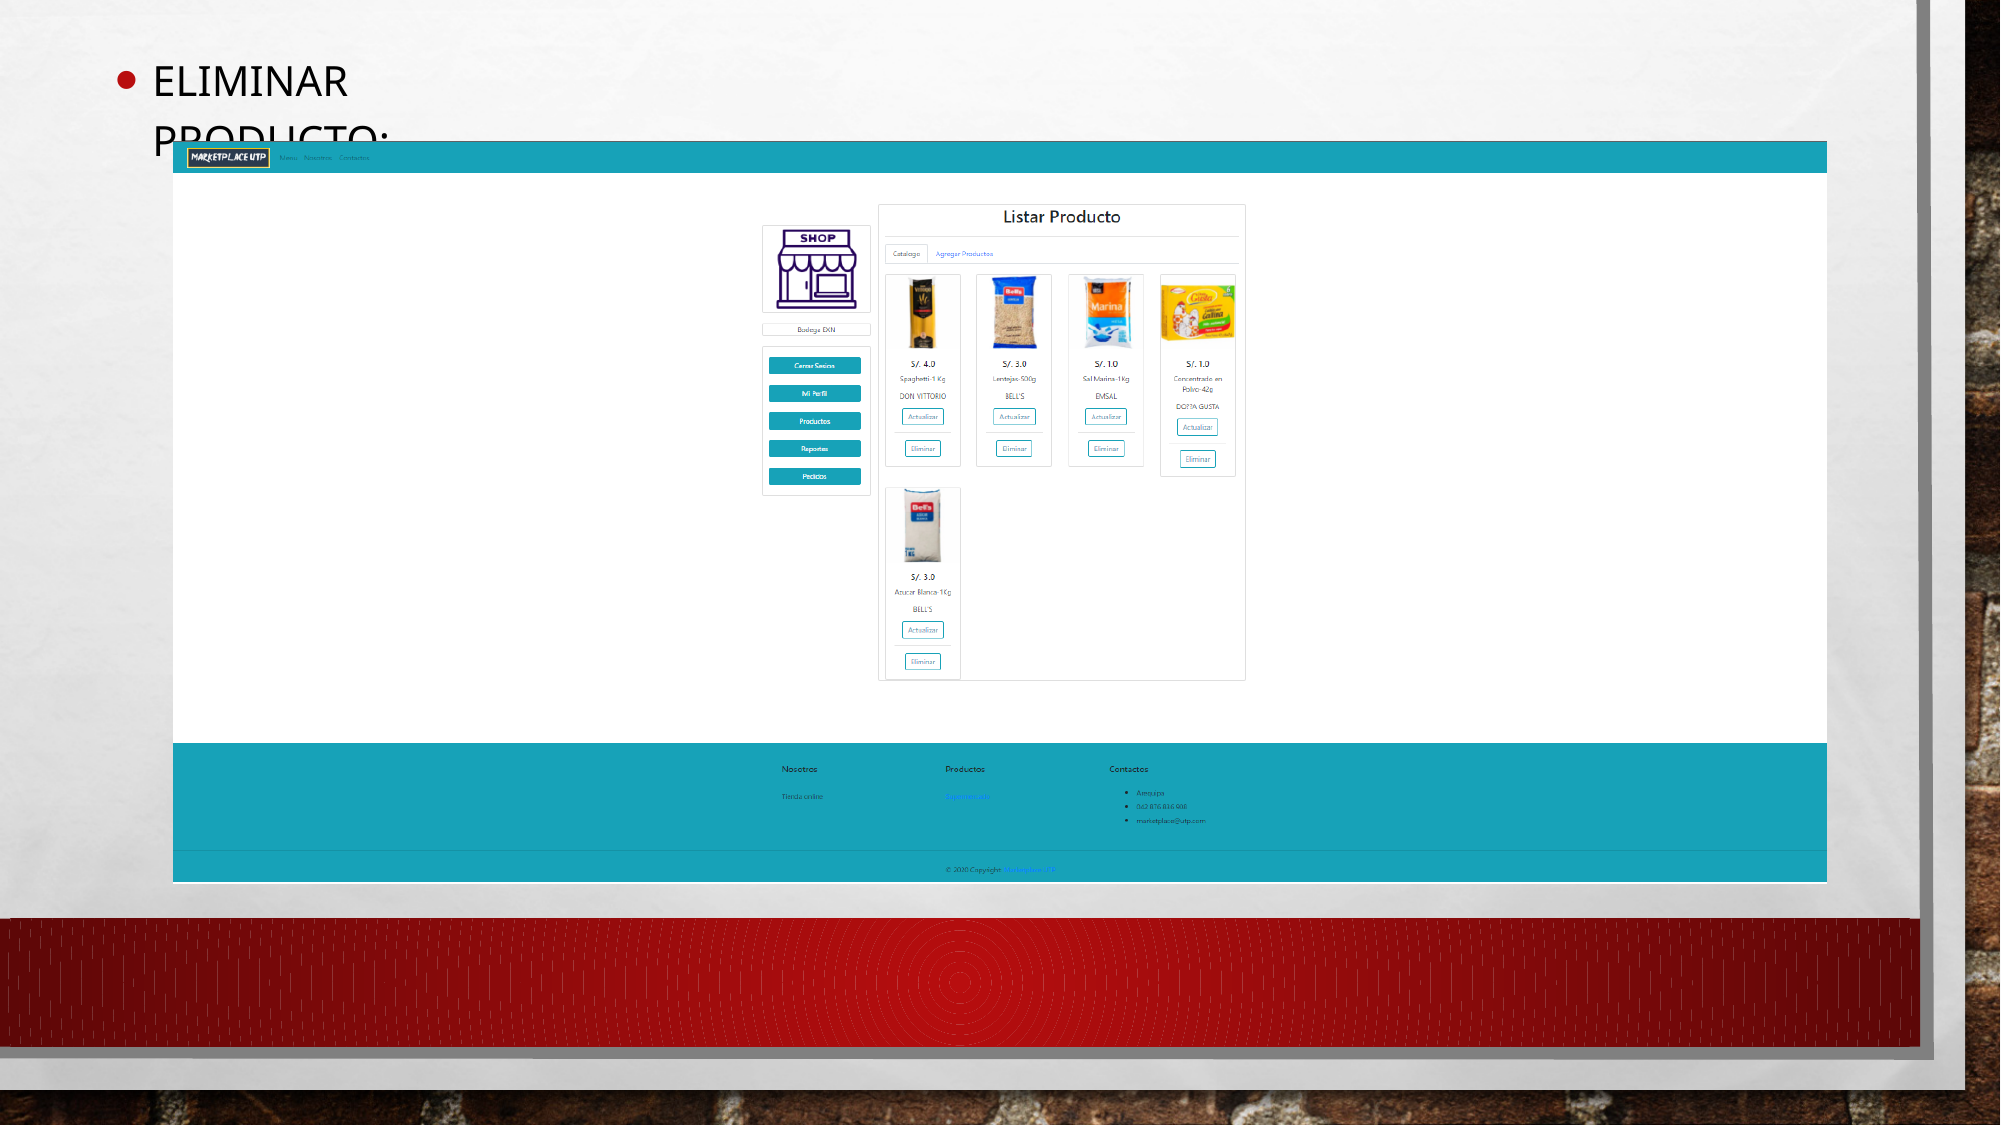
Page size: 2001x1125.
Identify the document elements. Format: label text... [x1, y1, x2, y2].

picture [172, 141, 1828, 884]
list ELIMINAR PRODUCTO: [100, 46, 559, 163]
picture [0, 0, 2000, 1125]
